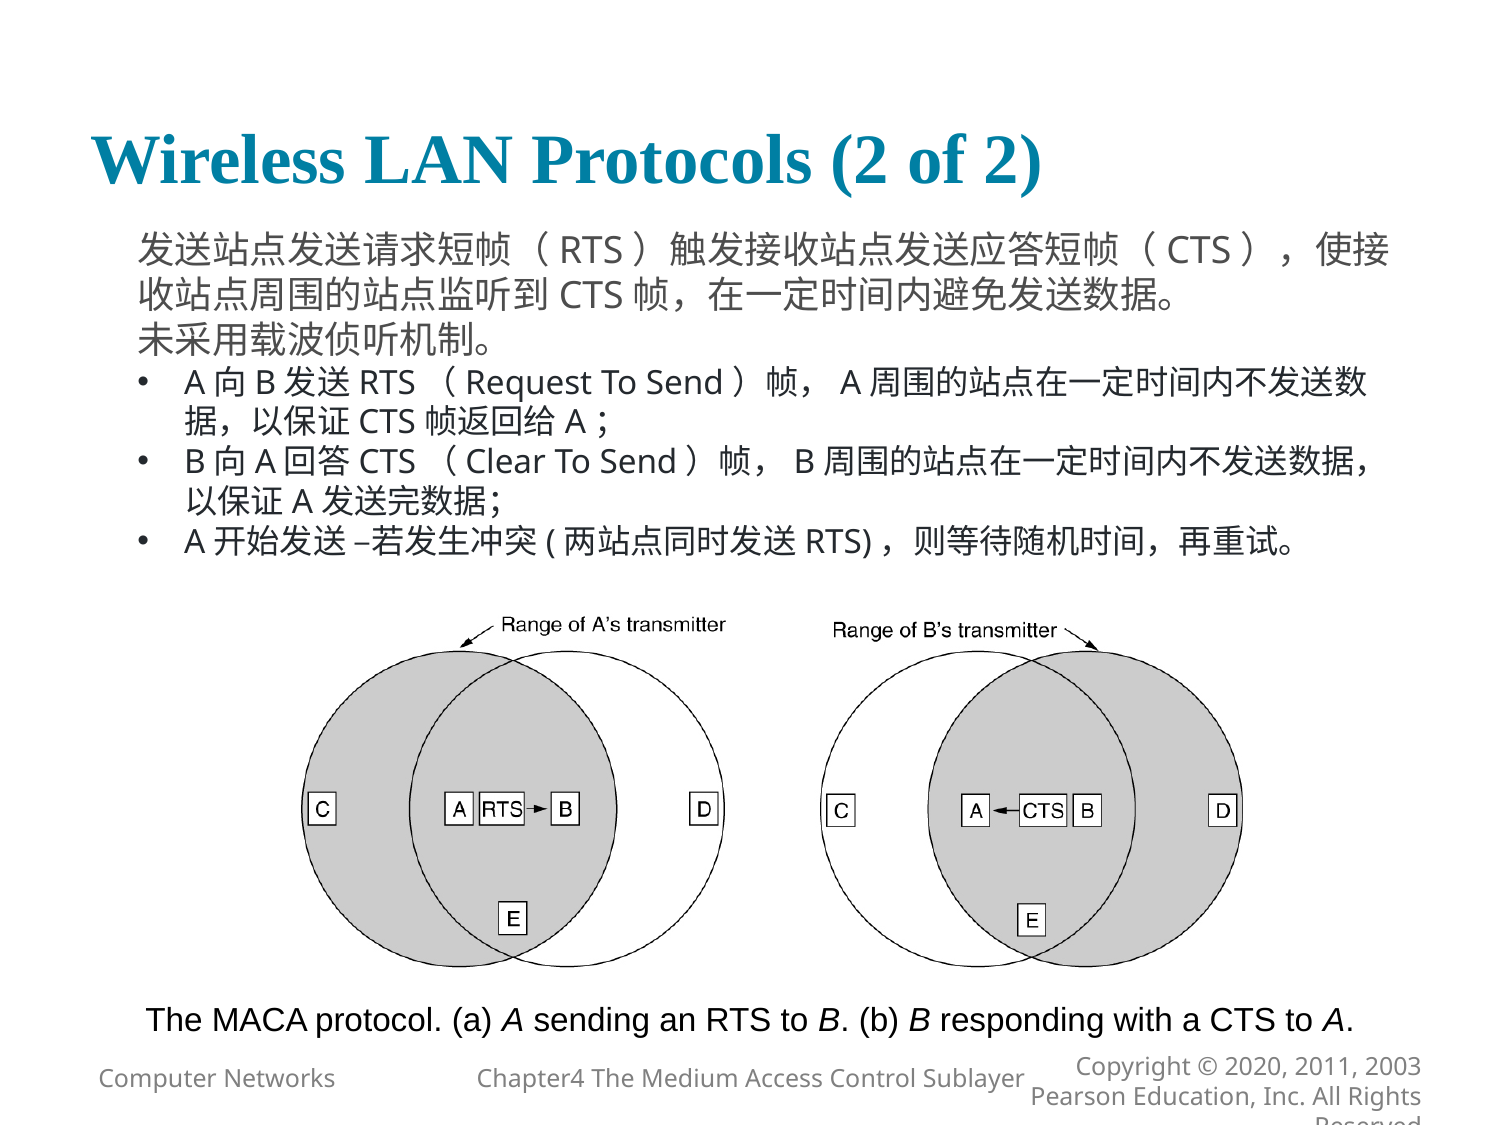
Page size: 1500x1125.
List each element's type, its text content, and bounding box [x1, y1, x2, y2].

list The MACA protocol. (a) A sending an RTS to B. (b) B responding with a CTS to A. [75, 885, 1425, 1053]
picture [301, 613, 1243, 970]
text_box 发送站点发送请求短帧（RTS）触发接收站点发送应答短帧（CTS），使接收站点周围的站点监听到CTS帧，在一定时间内避免发送数据。 未采用载波侦听机制。 A向B发送RTS（Request To Send）帧，A周围的站点在一定时间内不发送数据，以保证CTS帧返回给A； B向A回答CTS（Clear To Send）帧，B周围的站点在一定时间内不发送数据，以保证A发送完数据； A开始发送 –若发生冲突(两站点同时发送RTS)，则等待随机时间，再重试。 [122, 218, 1423, 568]
title Wireless LAN Protocols (2 of 2) [75, 37, 1425, 213]
